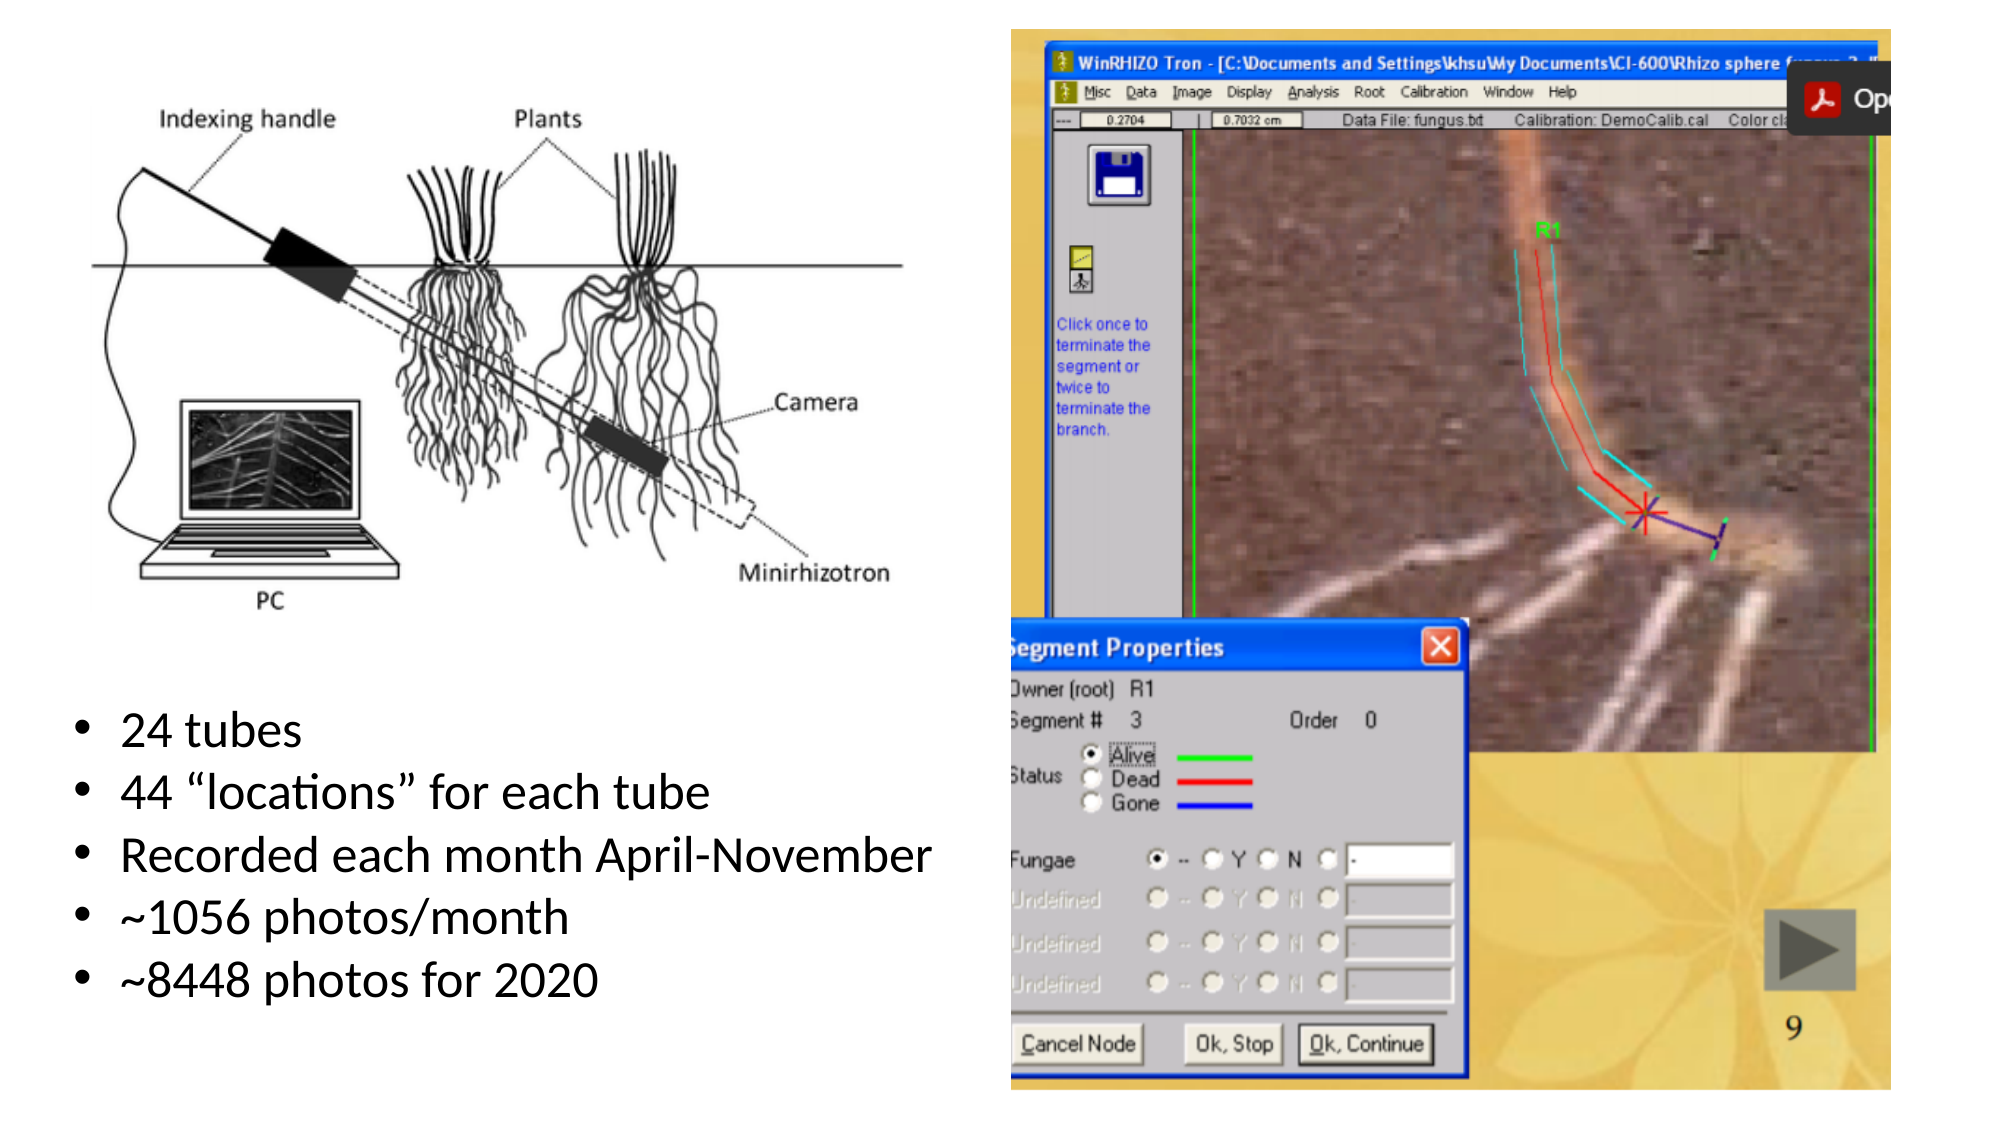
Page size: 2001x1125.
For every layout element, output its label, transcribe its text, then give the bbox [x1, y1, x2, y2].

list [89, 106, 906, 612]
picture [1011, 29, 1891, 1096]
text_box 24 tubes 44 “locations” for each tube Recorded each month April-November ~1056 photos/month ~8448 photos for 2020 [58, 687, 1000, 1015]
